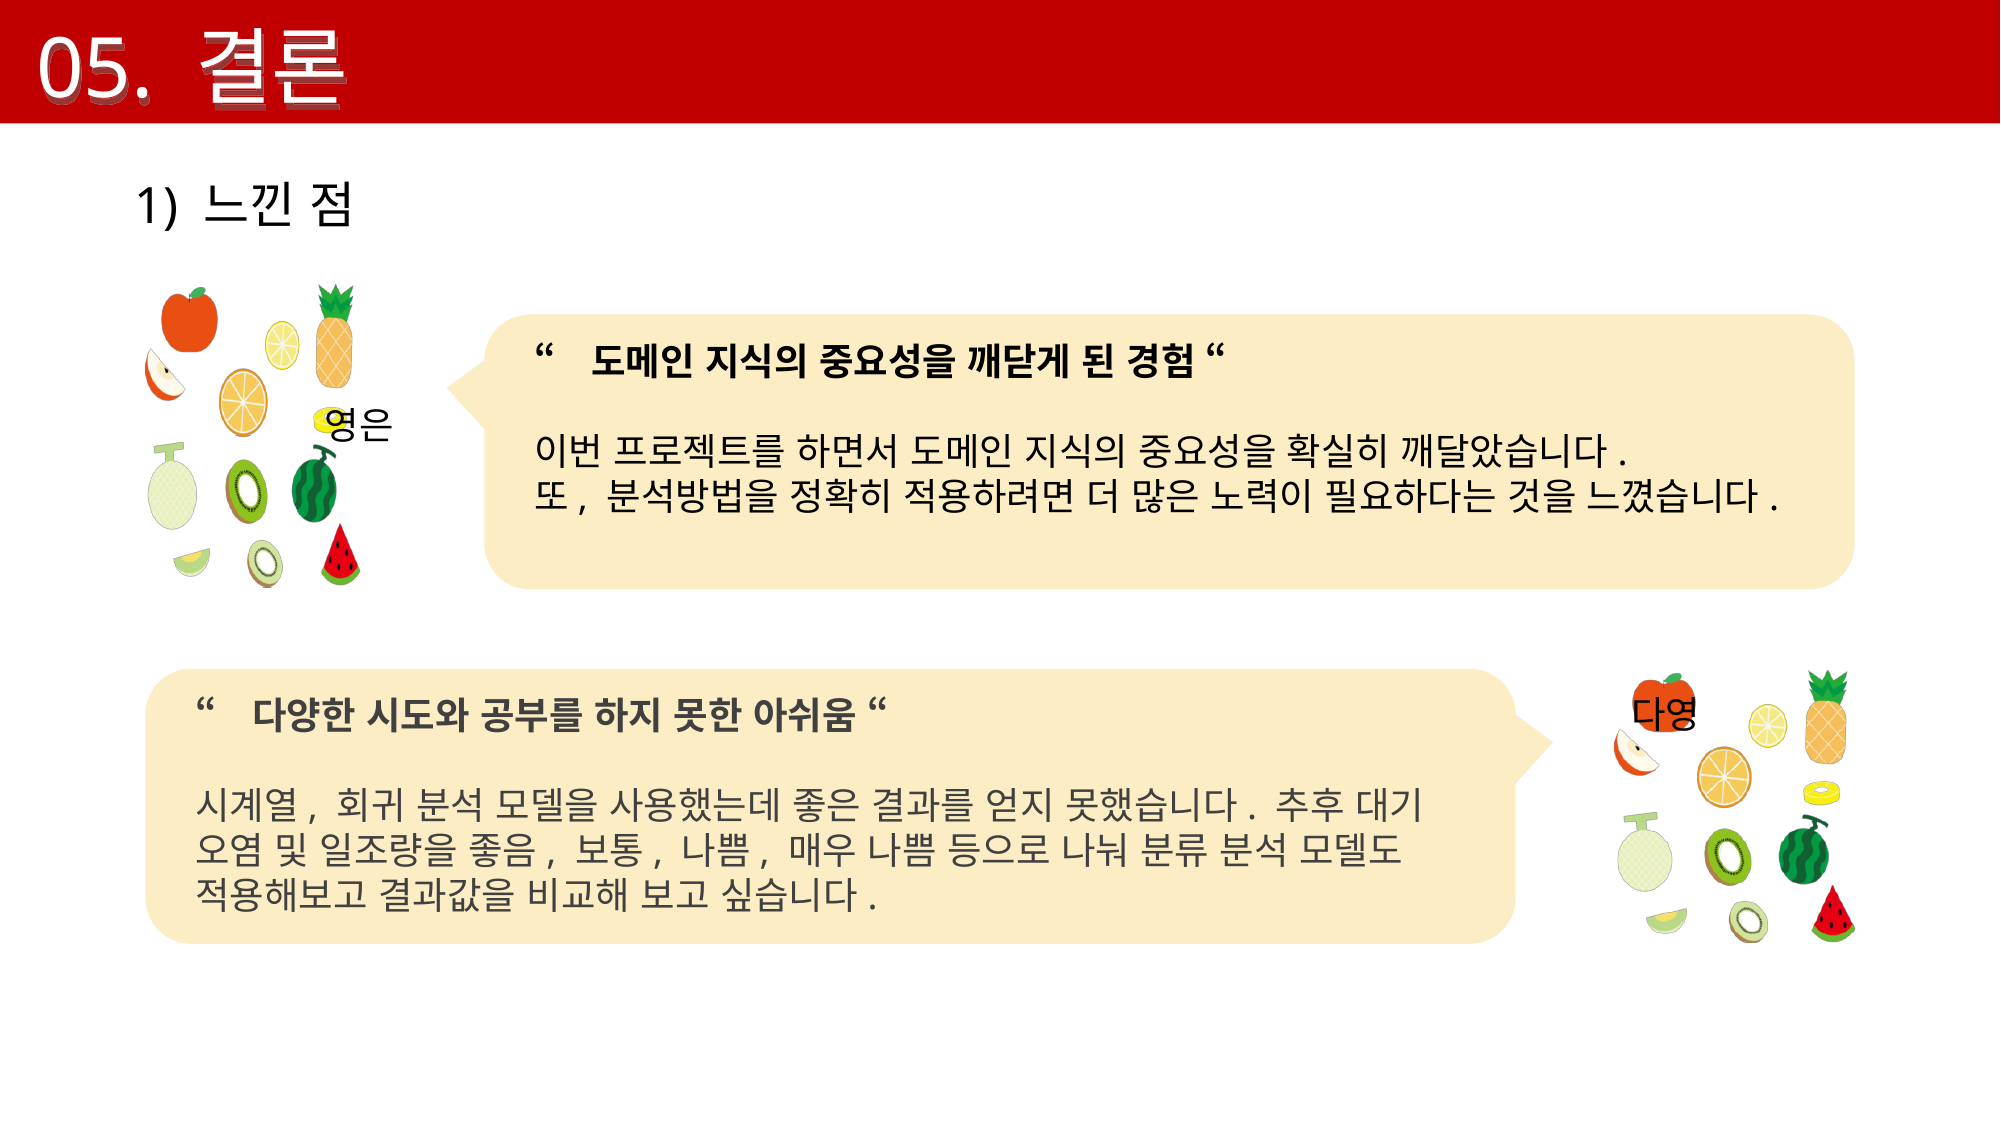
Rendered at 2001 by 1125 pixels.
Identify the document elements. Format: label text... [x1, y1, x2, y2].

text_box 1) 느낀 점 [120, 166, 941, 241]
text_box [0, 0, 2000, 125]
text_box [145, 284, 1855, 944]
text_box 05. 결론 [0, 6, 918, 122]
